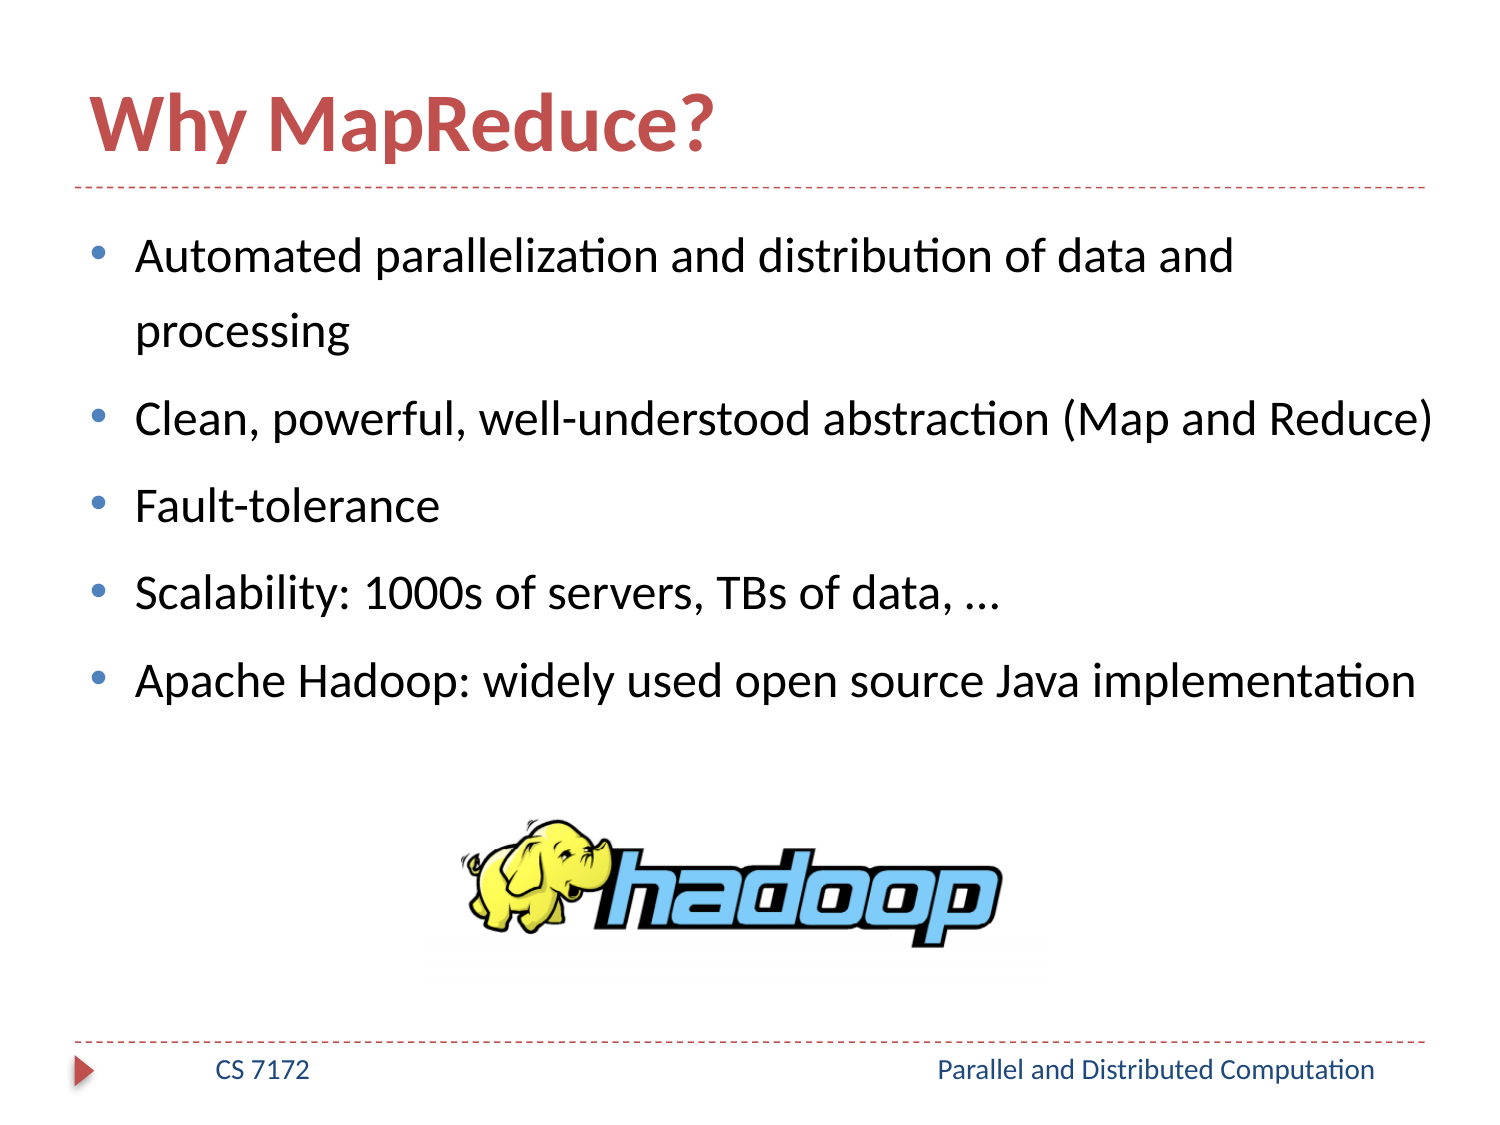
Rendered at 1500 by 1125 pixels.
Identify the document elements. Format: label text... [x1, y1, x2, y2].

picture [412, 779, 1111, 1001]
list Automated parallelization and distribution of data and processing Clean, powerful, well-understood abstraction (Map and Reduce) Fault-tolerance Scalability: 1000s of servers, TBs of data, … Apache Hadoop: widely used open source Java implementation [75, 200, 1475, 738]
slide_number CS 7172 [100, 1042, 426, 1103]
title Why MapReduce? [75, 12, 1425, 175]
slide_number Parallel and Distributed Computation [887, 1042, 1426, 1103]
